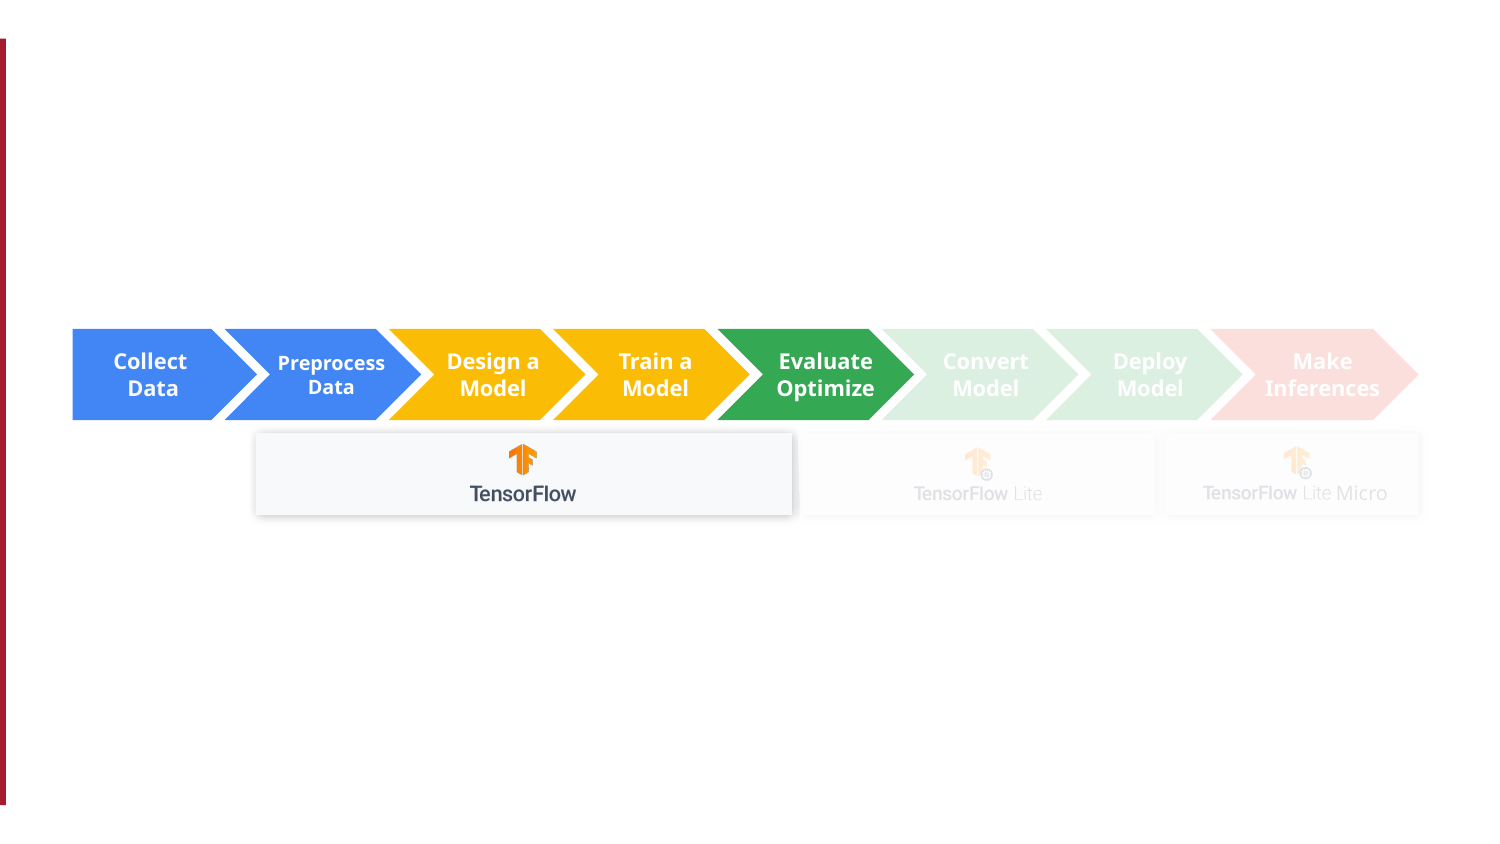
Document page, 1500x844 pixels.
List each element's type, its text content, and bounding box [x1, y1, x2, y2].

picture [463, 436, 583, 510]
text_box Preprocess Data [255, 339, 408, 410]
text_box [717, 388, 879, 421]
text_box [255, 433, 792, 515]
text_box [408, 361, 417, 388]
text_box [224, 389, 386, 421]
text_box [553, 328, 715, 355]
text_box Train a Model [579, 339, 732, 410]
text_box [224, 328, 386, 360]
text_box [717, 328, 879, 361]
text_box [797, 426, 1439, 538]
text_box Collect Data [72, 328, 255, 421]
text_box [553, 394, 715, 421]
text_box [388, 328, 551, 358]
text_box [388, 391, 550, 421]
picture [1198, 440, 1336, 508]
text_box Design a Model [417, 339, 569, 410]
picture [909, 443, 1047, 508]
text_box [902, 362, 910, 387]
text_box [732, 356, 749, 393]
text_box Evaluate Optimize [749, 339, 902, 410]
text_box [569, 357, 579, 391]
text_box [856, 311, 1433, 426]
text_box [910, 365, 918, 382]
